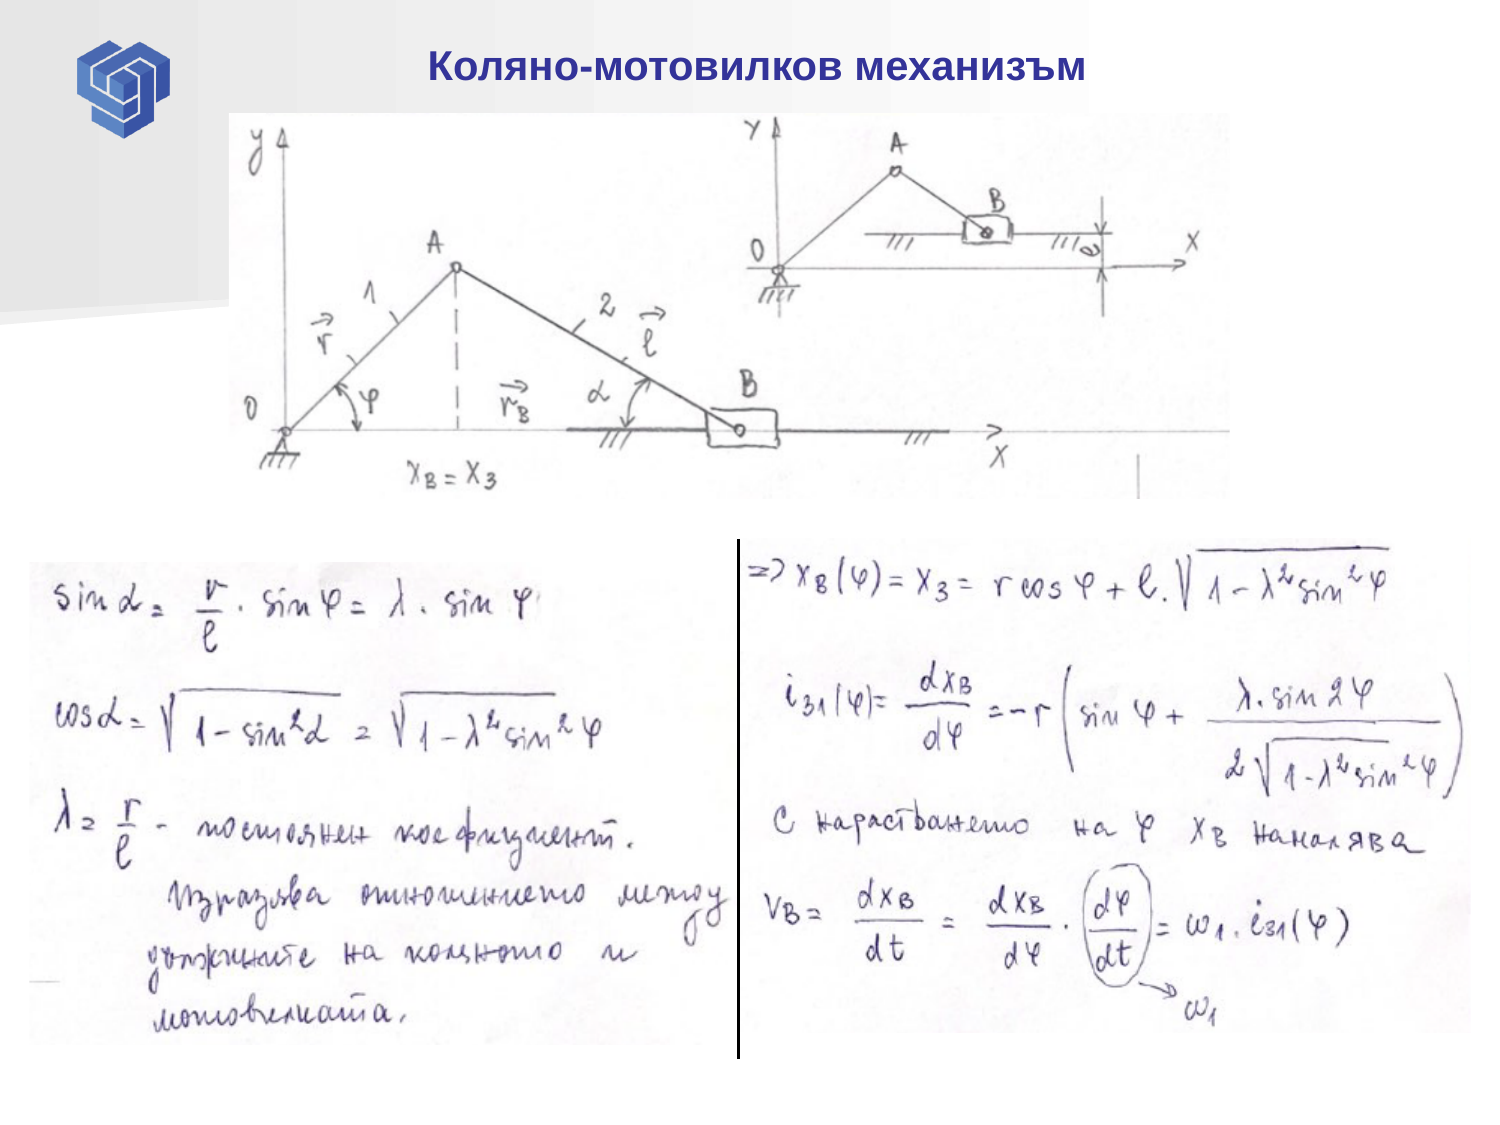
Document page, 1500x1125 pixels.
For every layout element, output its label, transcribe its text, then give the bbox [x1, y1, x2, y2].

picture [29, 562, 738, 1045]
picture [228, 113, 1230, 499]
picture [739, 538, 1471, 1045]
picture [64, 30, 183, 149]
text_box Коляно-мотовилков механизъм [413, 30, 1230, 96]
